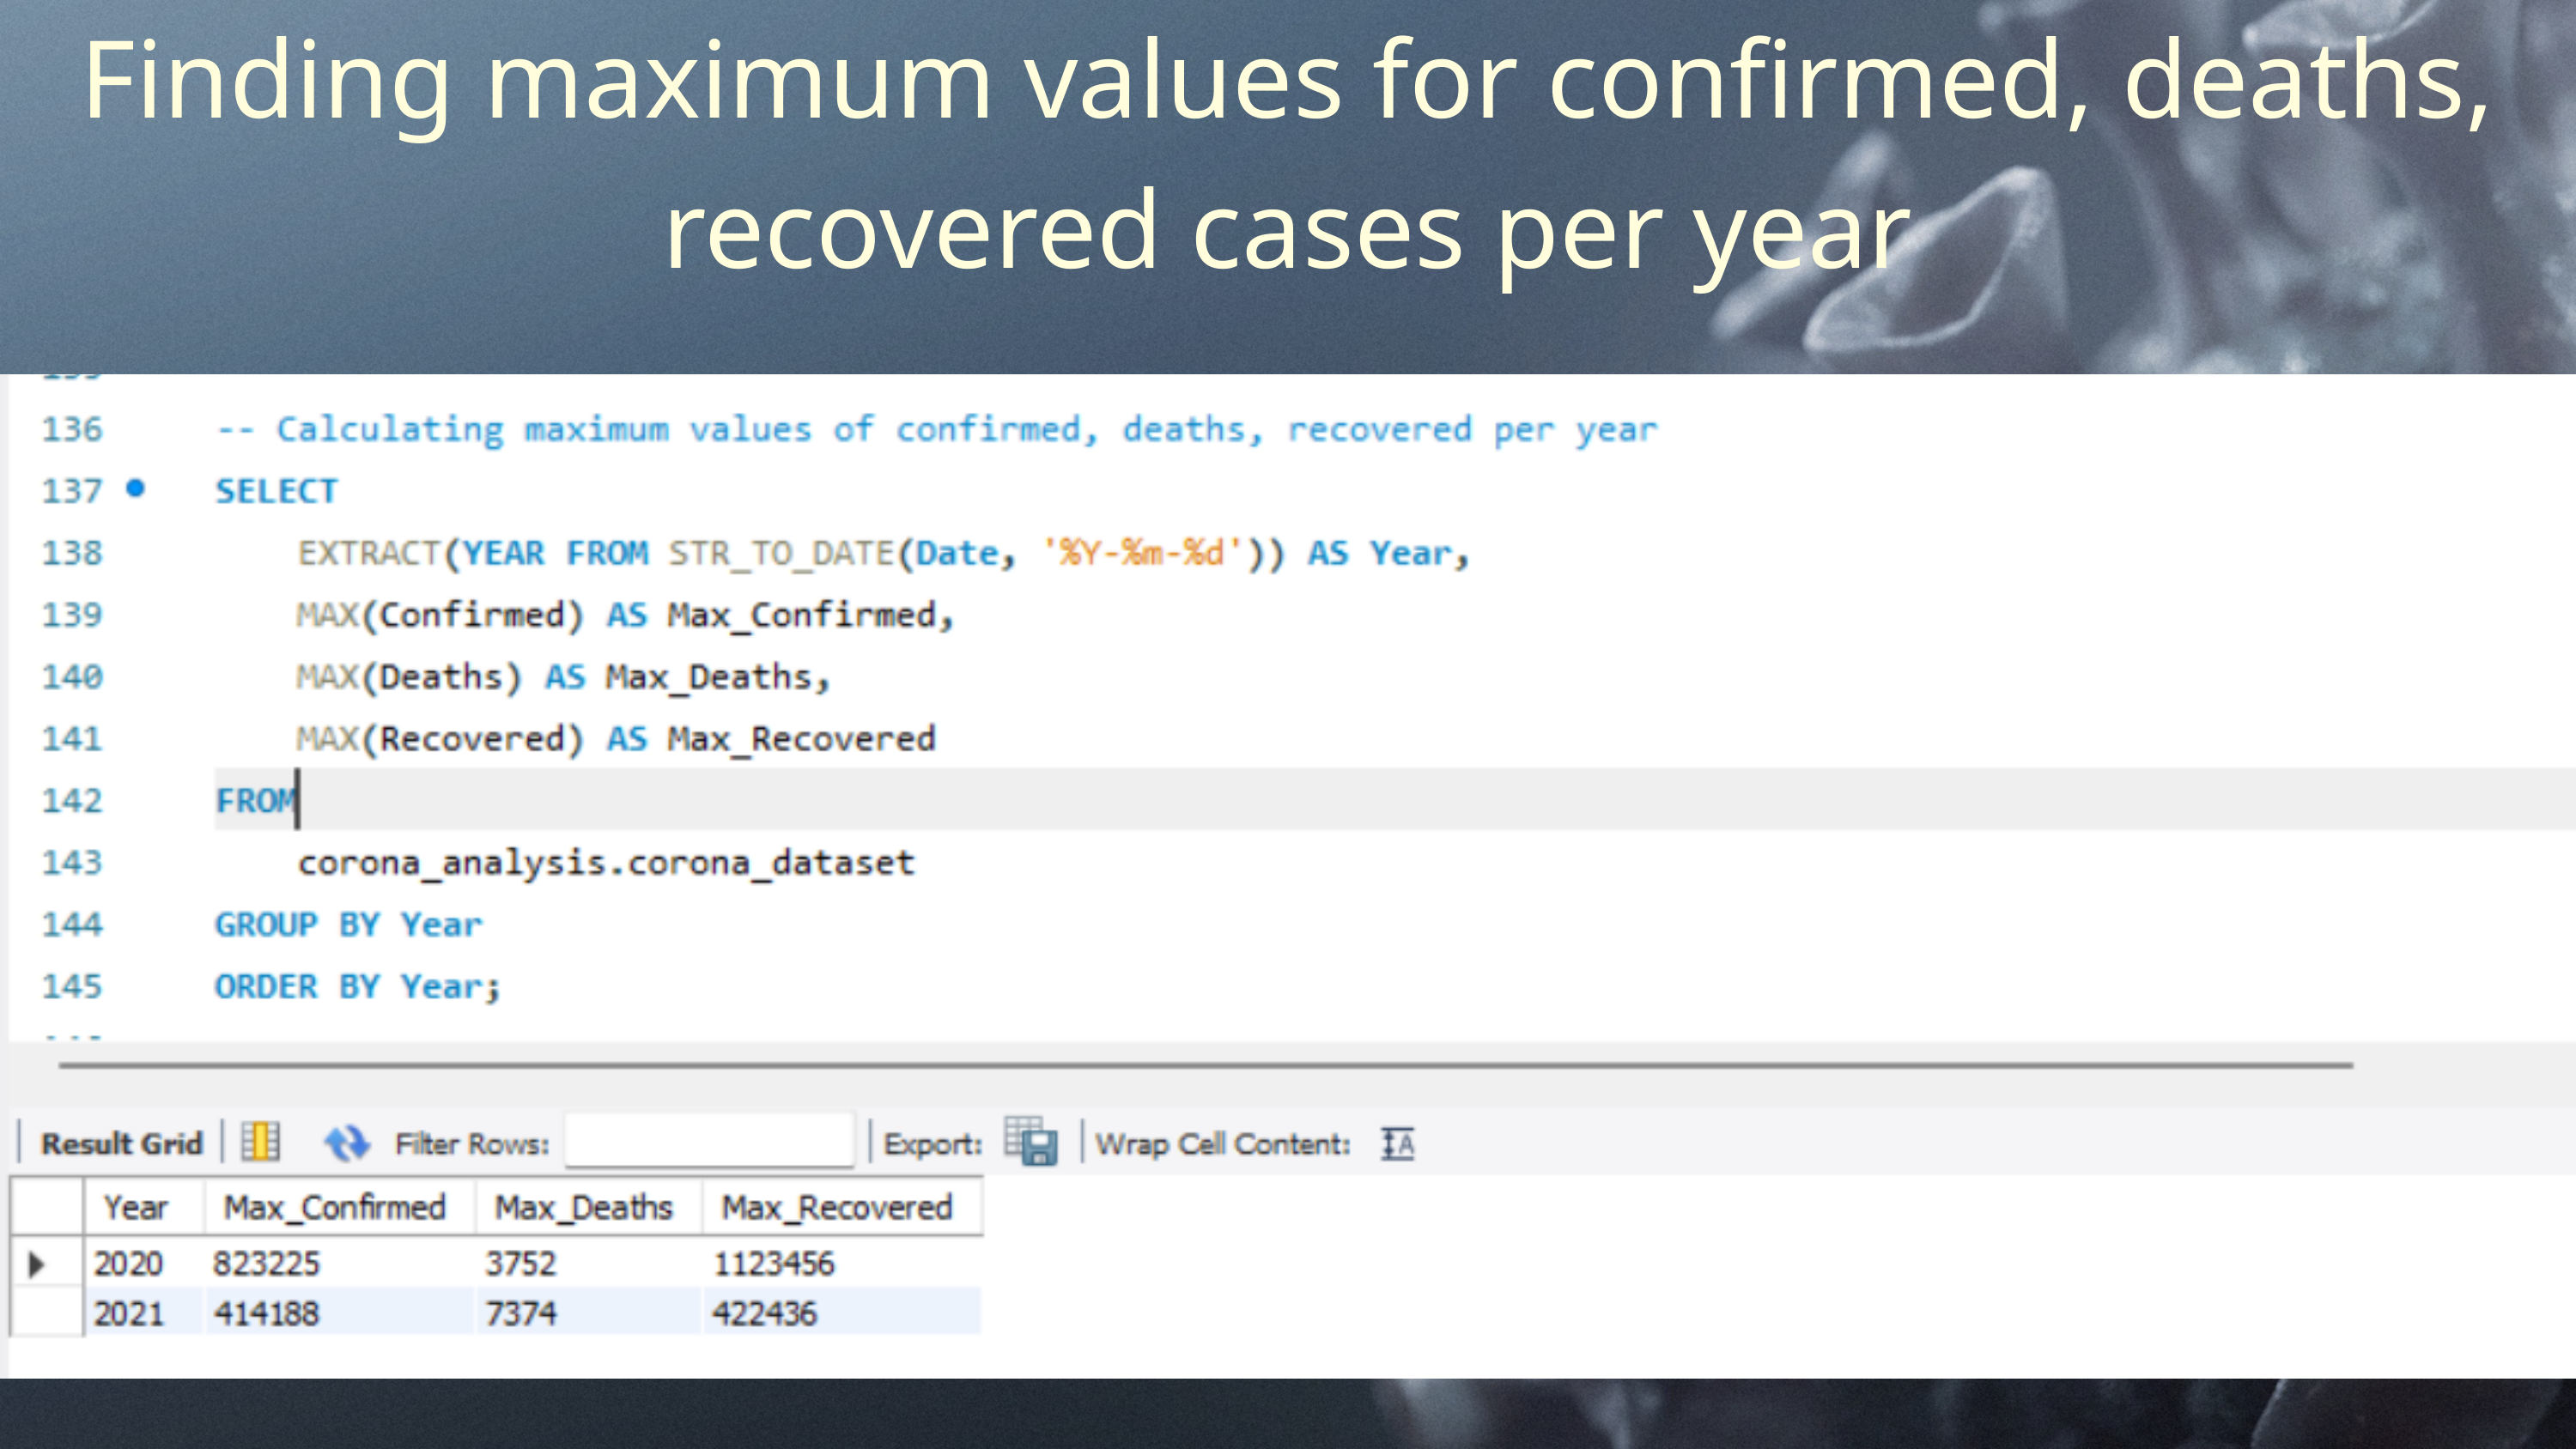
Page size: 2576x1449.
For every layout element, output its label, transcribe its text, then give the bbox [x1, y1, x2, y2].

text_box [0, 374, 2576, 1379]
text_box Finding maximum values for confirmed, deaths, recovered cases per year [0, 0, 2576, 290]
text_box [0, 290, 2576, 374]
text_box [0, 1379, 2576, 1449]
